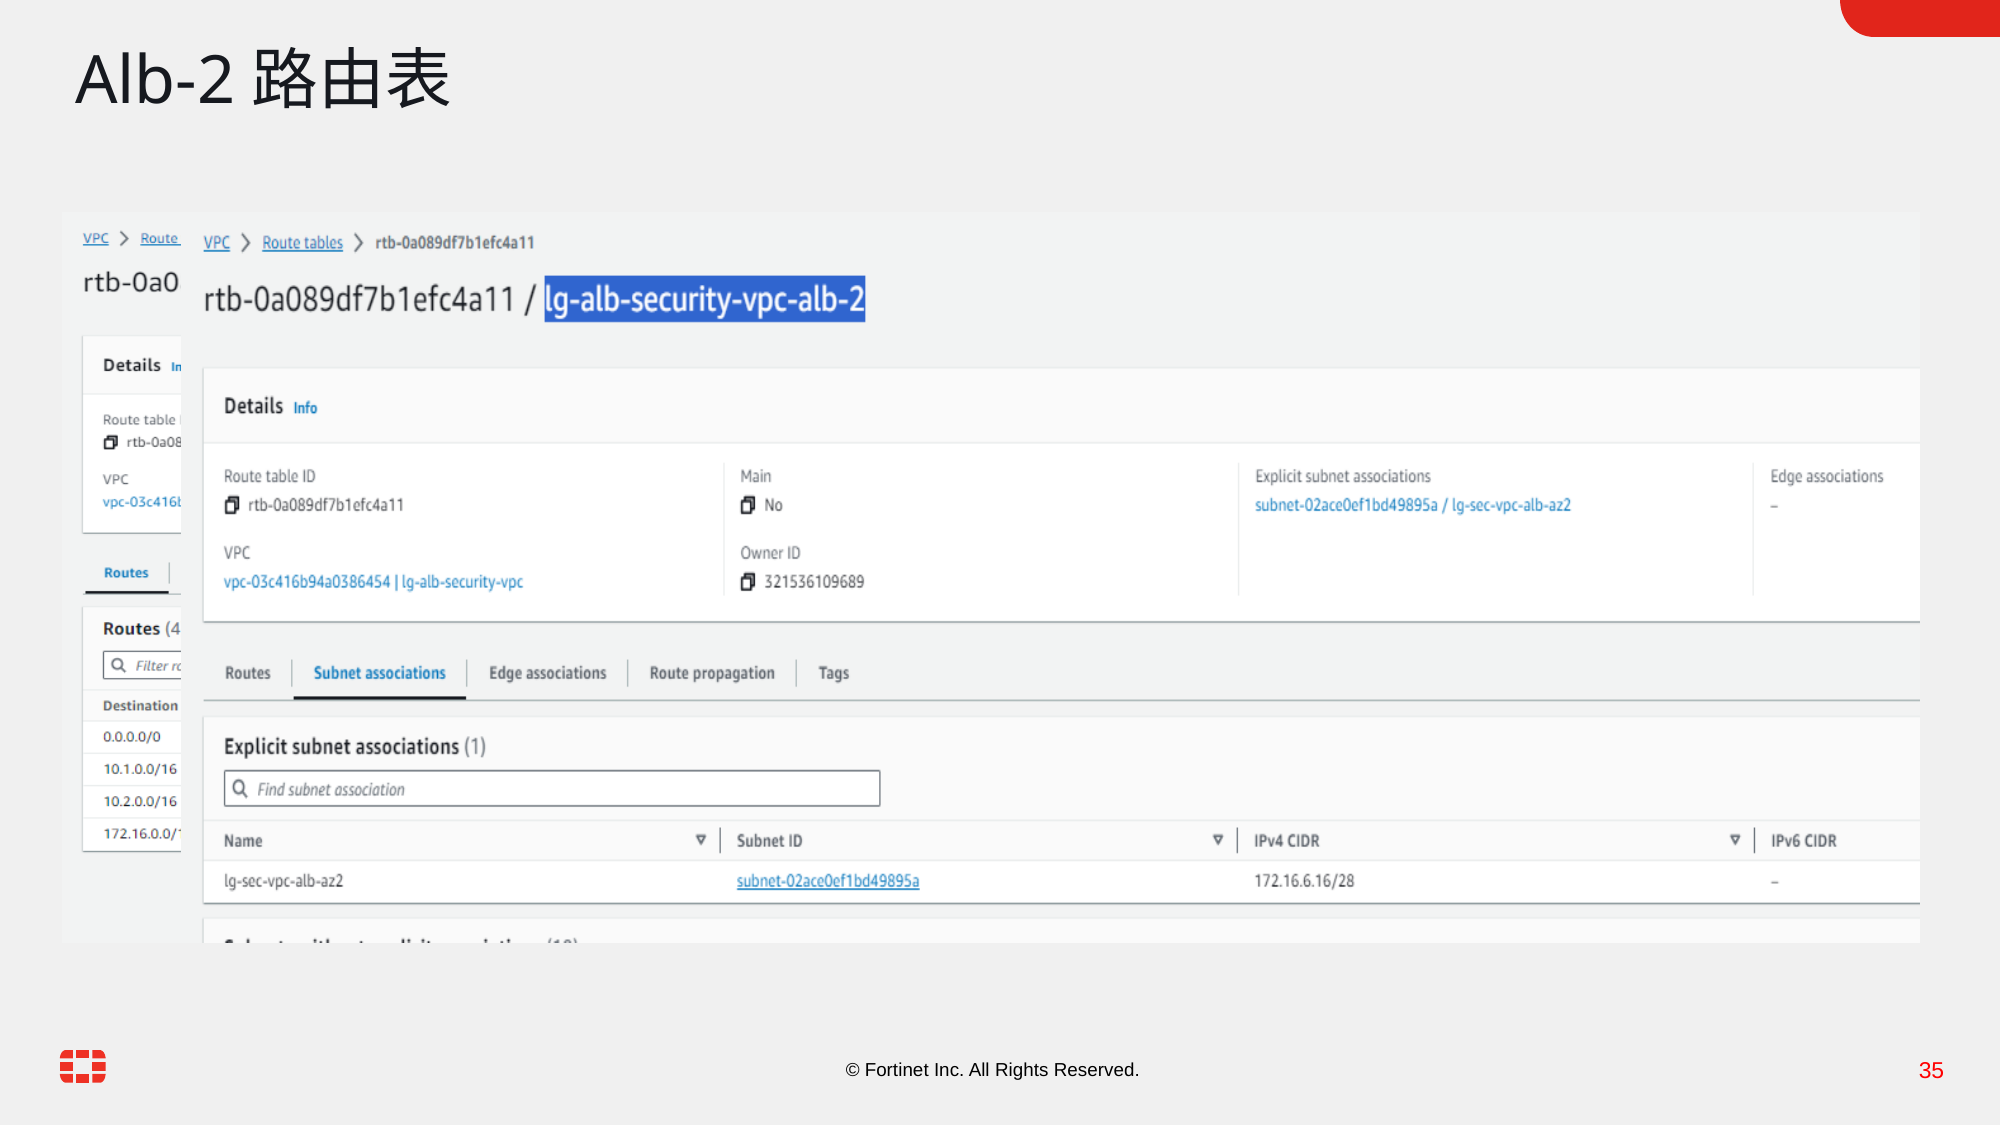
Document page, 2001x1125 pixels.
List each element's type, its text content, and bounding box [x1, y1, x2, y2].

text_box Alb-2路由表 [60, 38, 467, 126]
picture [61, 212, 1920, 943]
